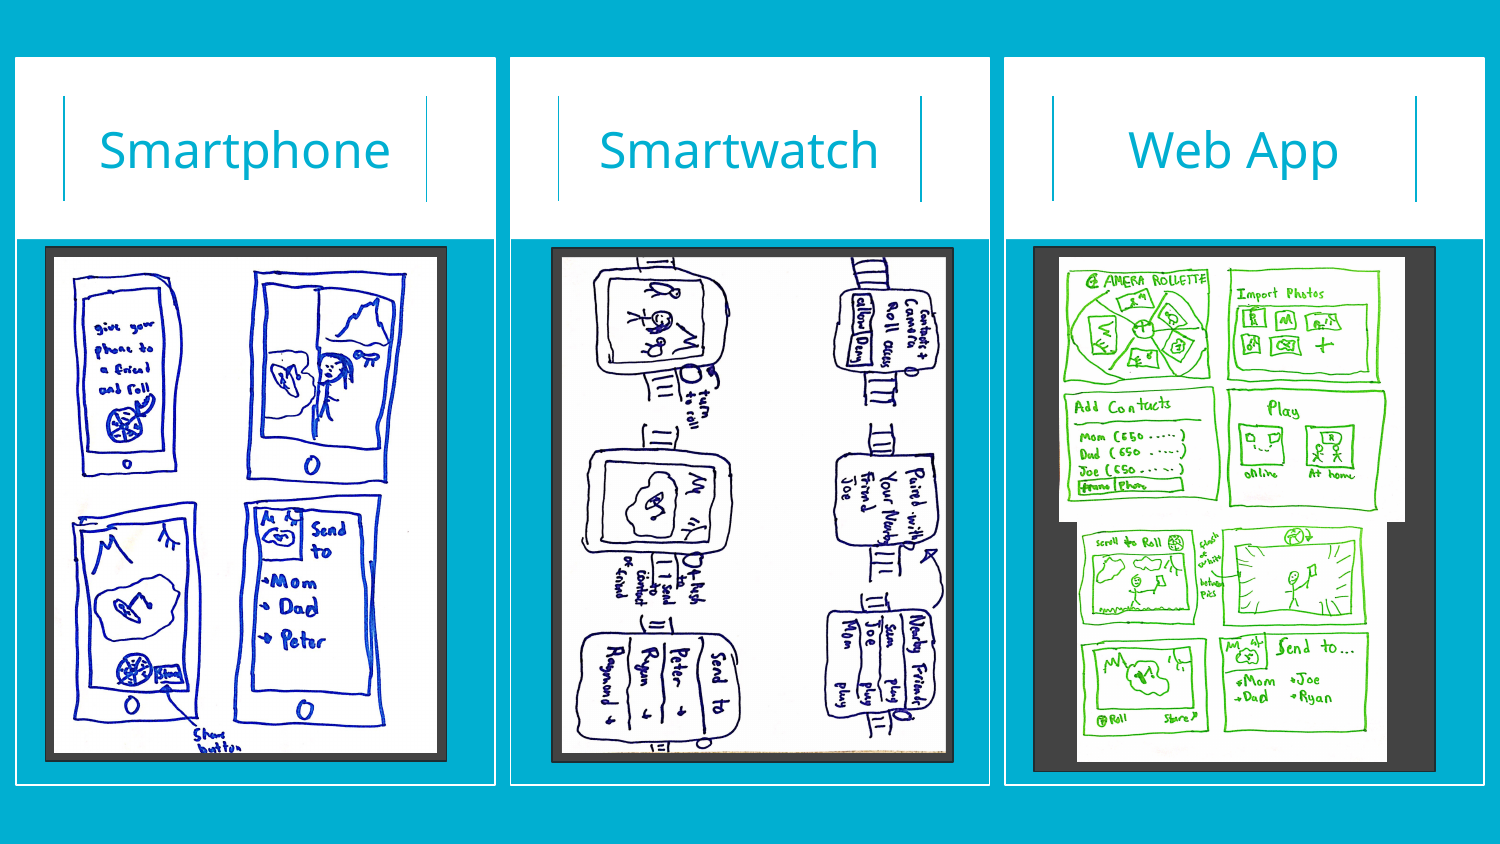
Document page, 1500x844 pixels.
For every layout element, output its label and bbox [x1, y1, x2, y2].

picture [496, 272, 993, 738]
text_box [15, 57, 496, 786]
picture [1059, 257, 1405, 762]
text_box [510, 57, 990, 271]
text_box [1004, 57, 1485, 786]
picture [53, 257, 438, 754]
text_box [510, 746, 990, 786]
